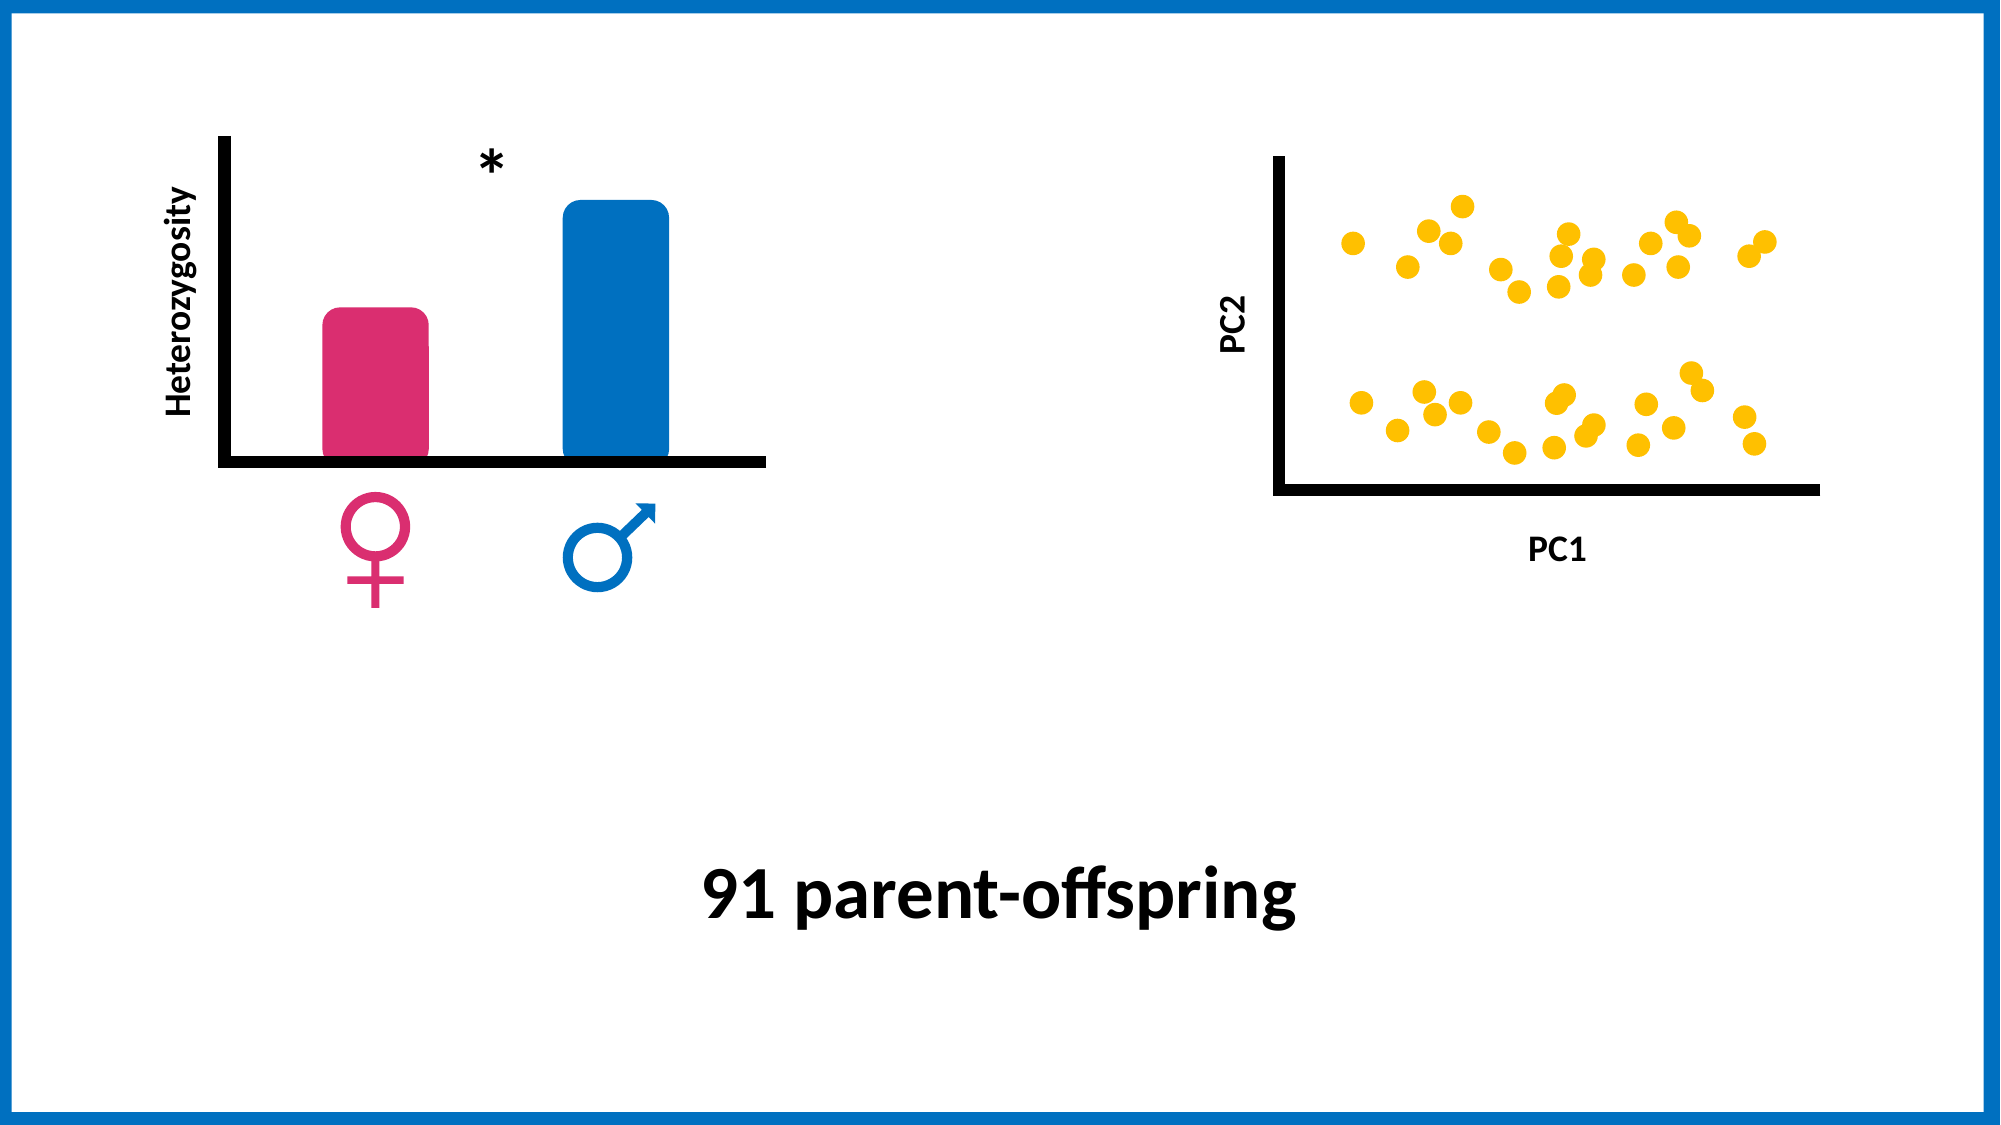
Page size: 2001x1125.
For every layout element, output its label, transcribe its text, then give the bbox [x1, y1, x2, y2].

text_box [1487, 256, 1514, 283]
text_box [1552, 382, 1578, 407]
text_box [1633, 391, 1660, 418]
text_box [1741, 431, 1768, 457]
text_box [1665, 254, 1692, 280]
text_box [1663, 209, 1690, 236]
text_box [1573, 423, 1599, 449]
text_box [1475, 419, 1502, 445]
text_box [561, 198, 671, 456]
text_box [1447, 389, 1474, 416]
text_box [1543, 390, 1570, 417]
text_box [562, 507, 663, 593]
text_box [1348, 389, 1375, 416]
text_box [1506, 279, 1533, 305]
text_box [340, 491, 411, 609]
text_box * [459, 120, 527, 226]
text_box [1394, 254, 1421, 280]
text_box [1660, 415, 1687, 441]
text_box [1411, 379, 1438, 405]
text_box [1449, 193, 1476, 220]
text_box [1541, 434, 1568, 461]
text_box [1422, 401, 1448, 428]
text_box [1415, 218, 1442, 244]
text_box [1625, 432, 1652, 459]
text_box [1580, 246, 1607, 269]
text_box [11, 12, 1985, 1113]
text_box PC1 [1513, 516, 1602, 577]
text_box [1752, 229, 1778, 255]
text_box [1736, 243, 1763, 270]
text_box [1501, 440, 1528, 466]
text_box [1621, 262, 1647, 288]
text_box [1384, 417, 1411, 444]
text_box [1548, 243, 1575, 270]
text_box [1545, 273, 1572, 300]
text_box [1340, 230, 1366, 257]
text_box [321, 306, 430, 456]
text_box [1689, 377, 1716, 404]
text_box Heterozygosity [145, 171, 205, 433]
text_box [1676, 222, 1703, 249]
text_box [1581, 412, 1607, 437]
text_box [1678, 360, 1705, 386]
text_box 91 parent-offspring [686, 836, 1325, 942]
text_box [1437, 230, 1464, 257]
text_box [1577, 262, 1604, 288]
text_box PC2 [1199, 280, 1260, 370]
text_box [1555, 221, 1582, 247]
text_box [1731, 404, 1758, 430]
text_box [1637, 230, 1664, 257]
